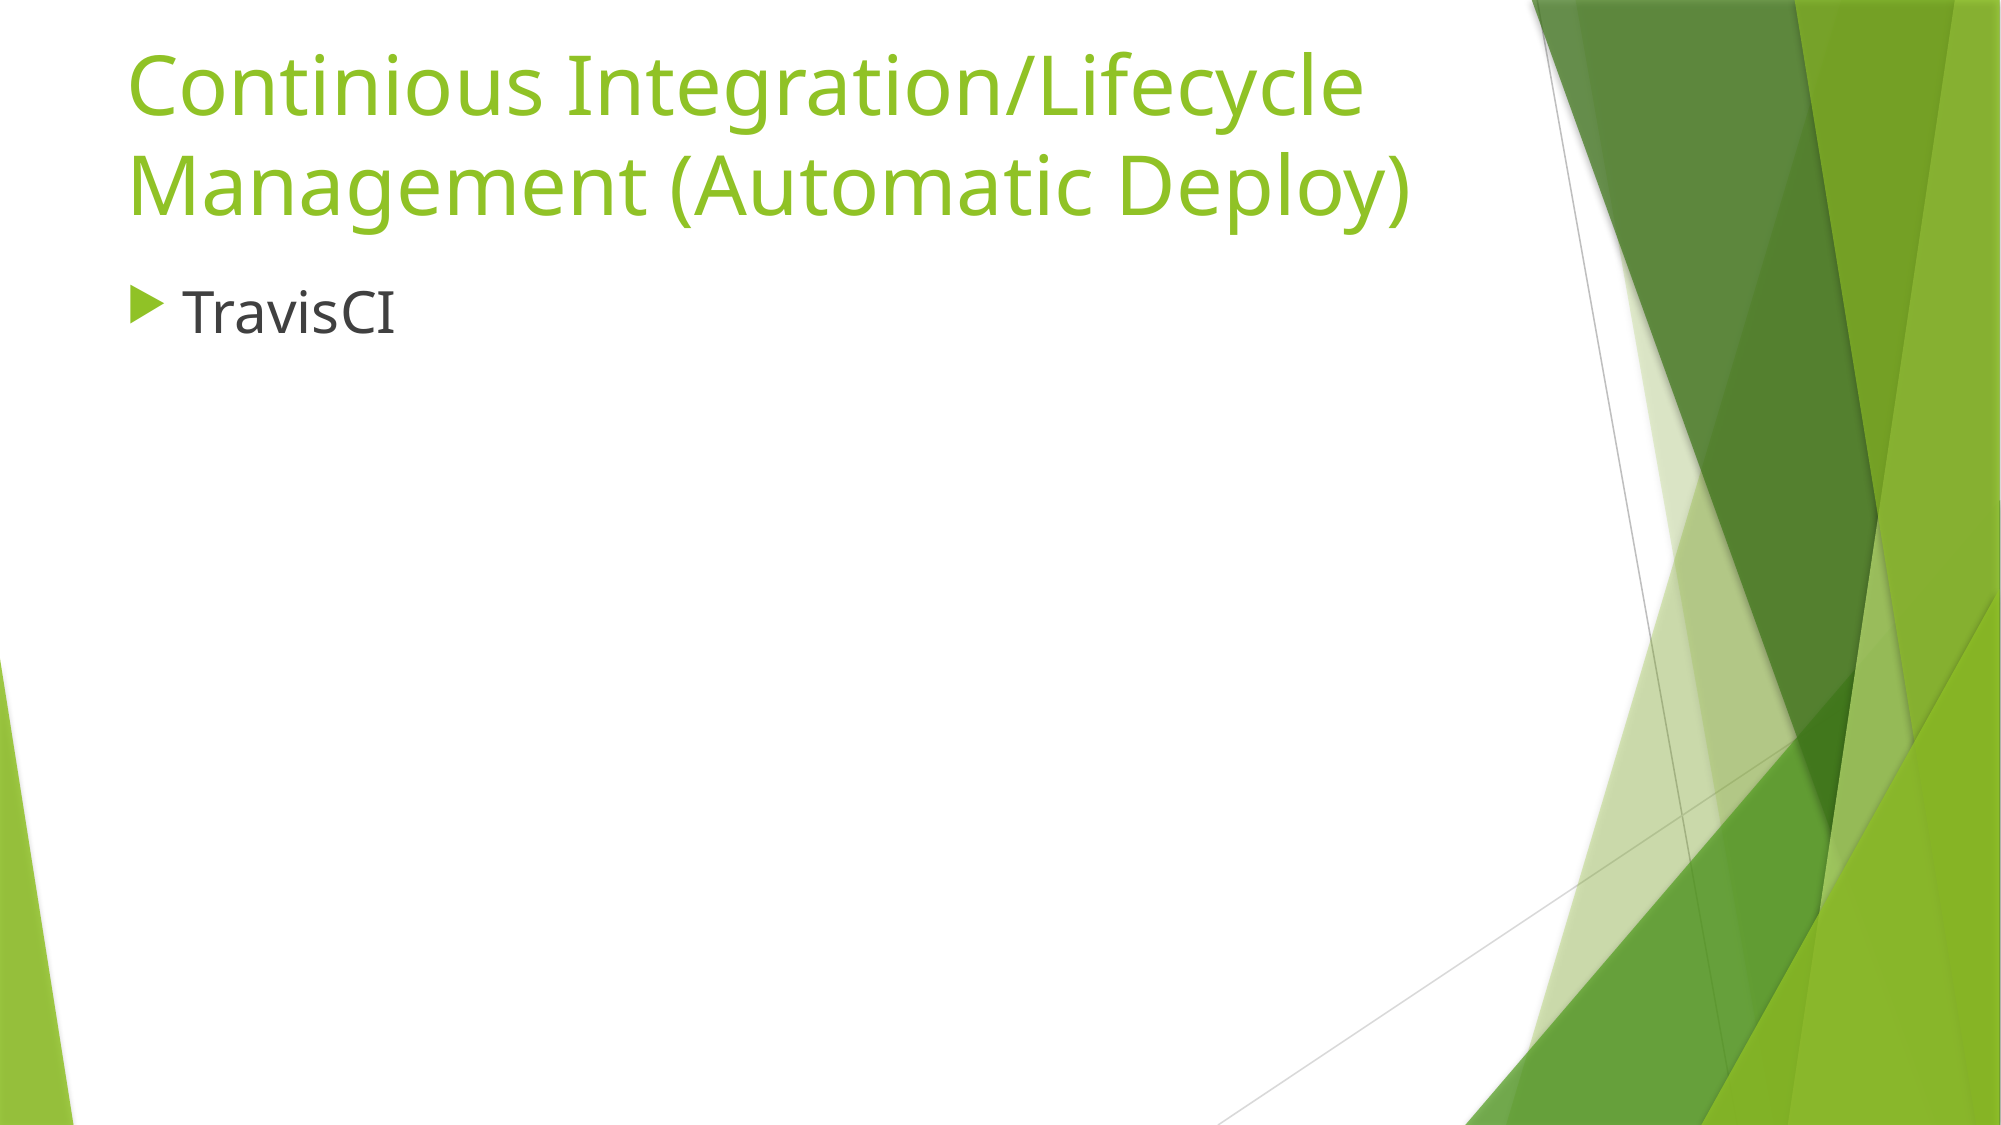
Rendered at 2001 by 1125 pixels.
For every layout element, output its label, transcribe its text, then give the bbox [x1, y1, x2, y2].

title Continious Integration/Lifecycle Management (Automatic Deploy) [111, 24, 1522, 242]
list TravisCI [111, 268, 1522, 991]
